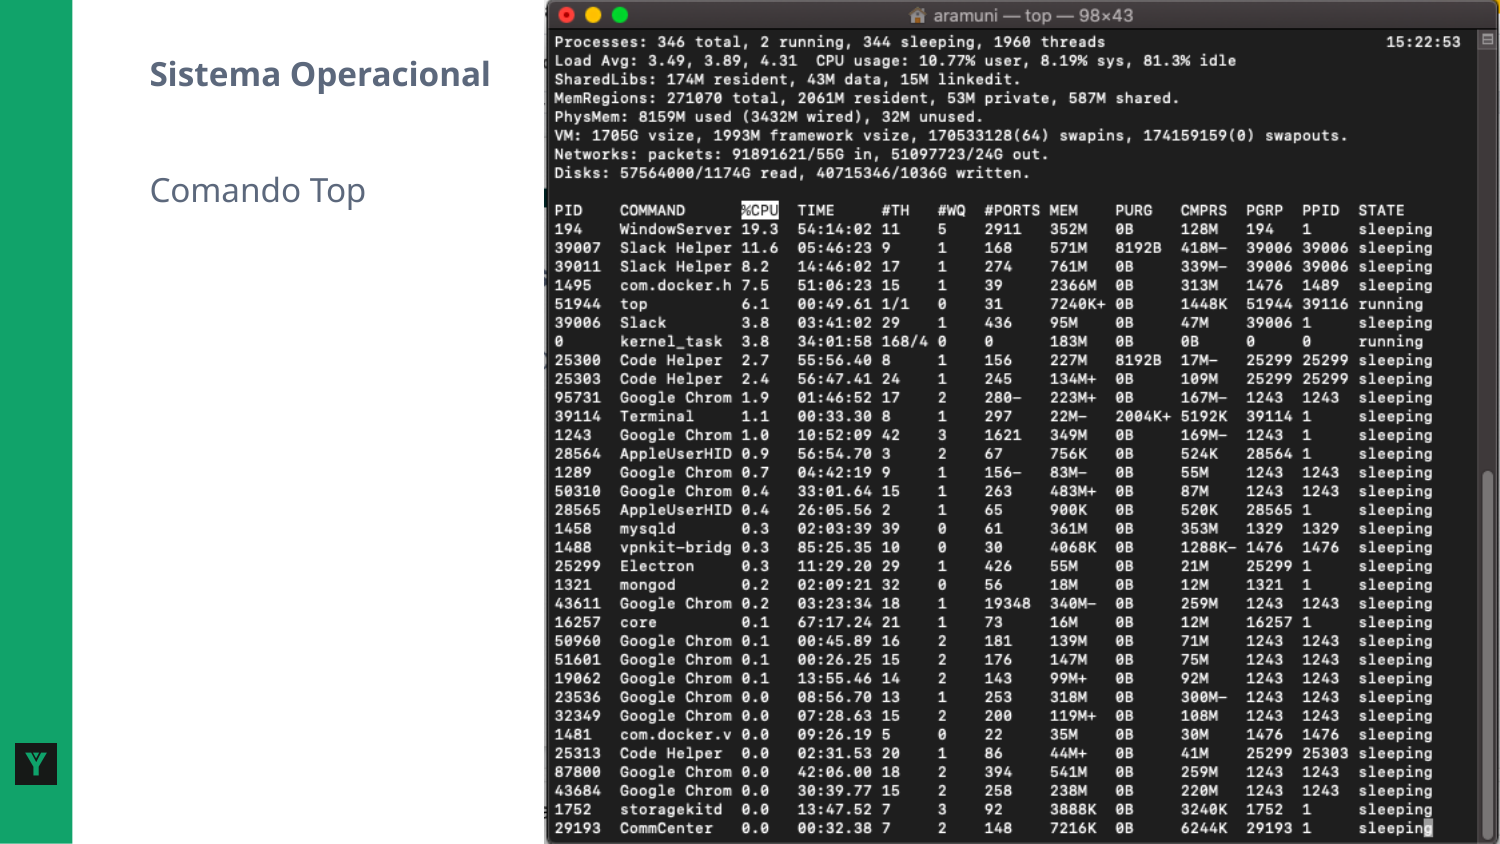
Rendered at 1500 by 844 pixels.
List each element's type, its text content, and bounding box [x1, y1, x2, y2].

list Sistema Operacional Comando Top [134, 32, 538, 844]
picture [543, 0, 1500, 844]
picture [15, 743, 57, 785]
